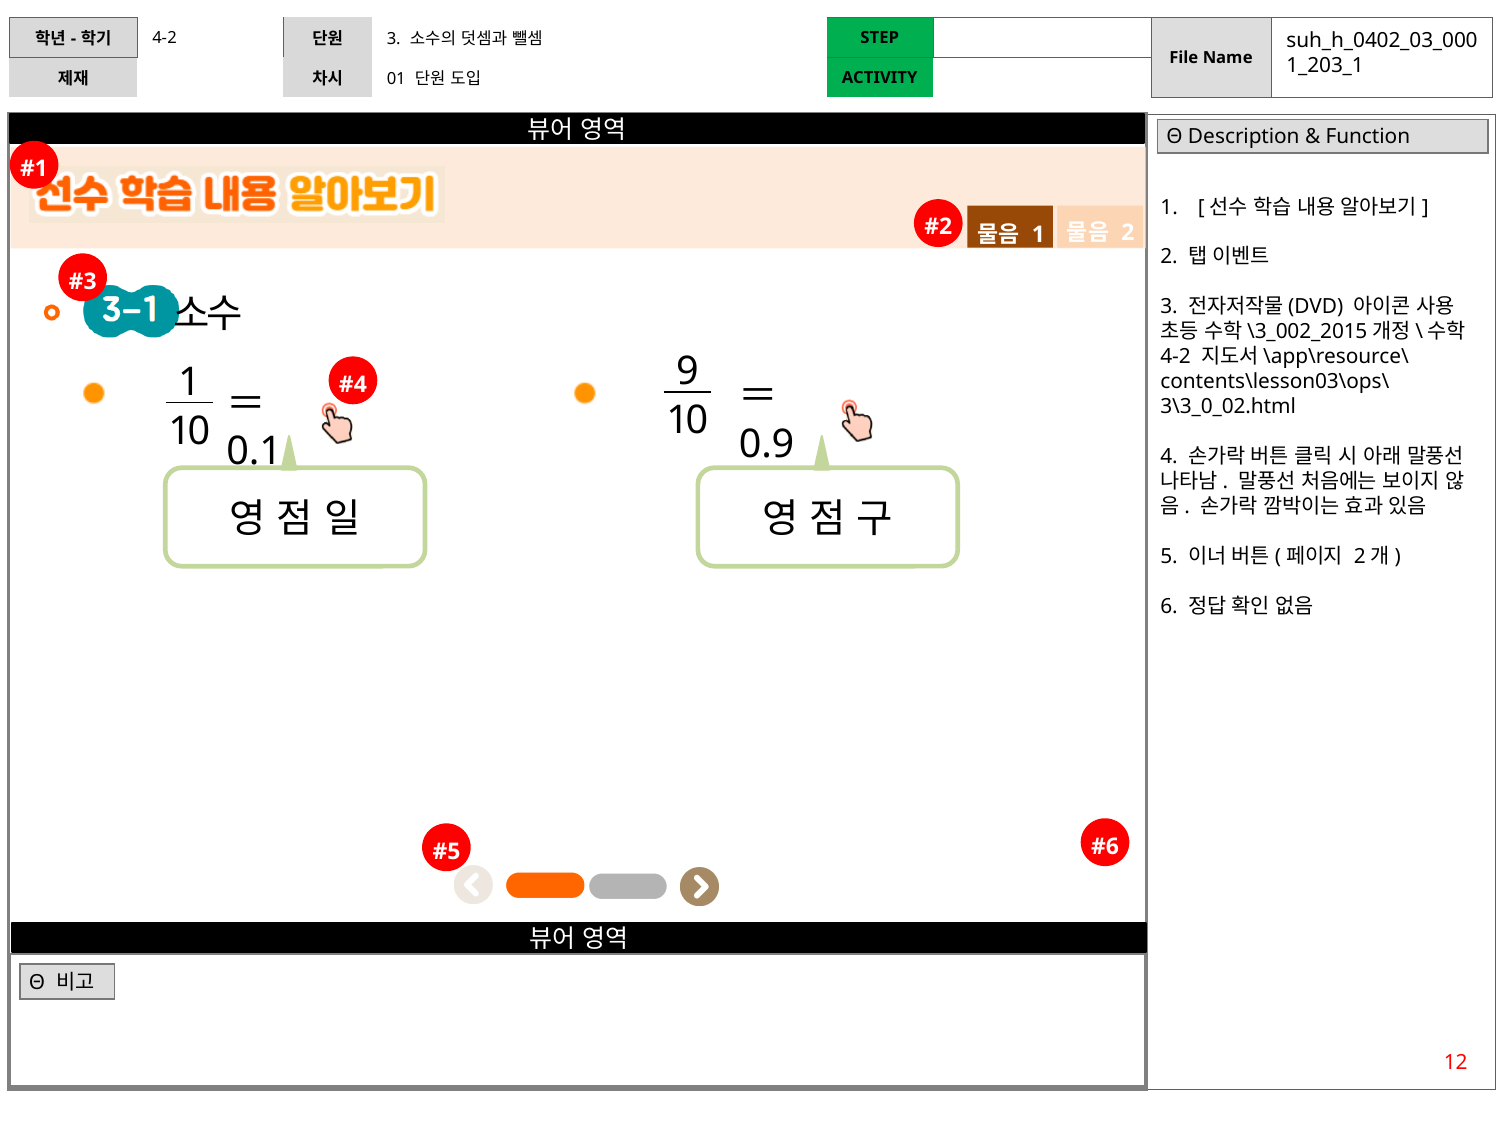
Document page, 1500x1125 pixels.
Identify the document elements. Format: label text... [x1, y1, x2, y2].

text_box 영 점 일 [163, 465, 428, 569]
table_header 9 [664, 342, 711, 391]
text_box #5 [419, 821, 473, 874]
text_box 소수 [183, 280, 579, 343]
text_box #3 [56, 251, 110, 301]
text_box #6 [1078, 816, 1132, 869]
picture [76, 280, 183, 343]
text_box ＝0.1 [213, 370, 333, 433]
text_box #1 [7, 138, 61, 189]
table_header 1 [166, 353, 213, 402]
picture [40, 301, 61, 323]
text_box [9, 145, 1148, 251]
table_header Θ Description & Function [1158, 120, 1487, 152]
text_box #4 [326, 354, 380, 406]
text_box 영 점 구 [695, 465, 960, 569]
text_box [선수 학습 내용 알아보기] 2. 탭 이벤트 3. 전자저작물(DVD) 아이콘 사용 초등 수학\3_002_2015개정\수학 4-2 지도서\app\resource\contents\lesson03\ops\3\3_0_02.html 4. 손가락 버튼 클릭 시 아래 말풍선 나타남. 말풍선 처음에는 보이지 않음. 손가락 깜박이는 효과 있음 5. 이너 버튼(페이지 2개) 6. 정답 확인 없음 [1145, 160, 1500, 651]
picture [29, 166, 445, 223]
picture [840, 398, 873, 443]
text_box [962, 196, 1155, 250]
picture [82, 379, 108, 409]
text_box suh_h_0402_03_0001_203_1 [1271, 18, 1500, 84]
text_box [279, 433, 299, 472]
text_box ＝0.9 [723, 362, 849, 425]
table_cell 10 [166, 403, 213, 459]
table_cell 10 [664, 393, 711, 448]
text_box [451, 863, 721, 908]
text_box [812, 433, 832, 472]
text_box #2 [911, 197, 957, 250]
picture [573, 379, 599, 409]
text_box 소수 [67, 299, 71, 343]
picture [320, 400, 354, 445]
